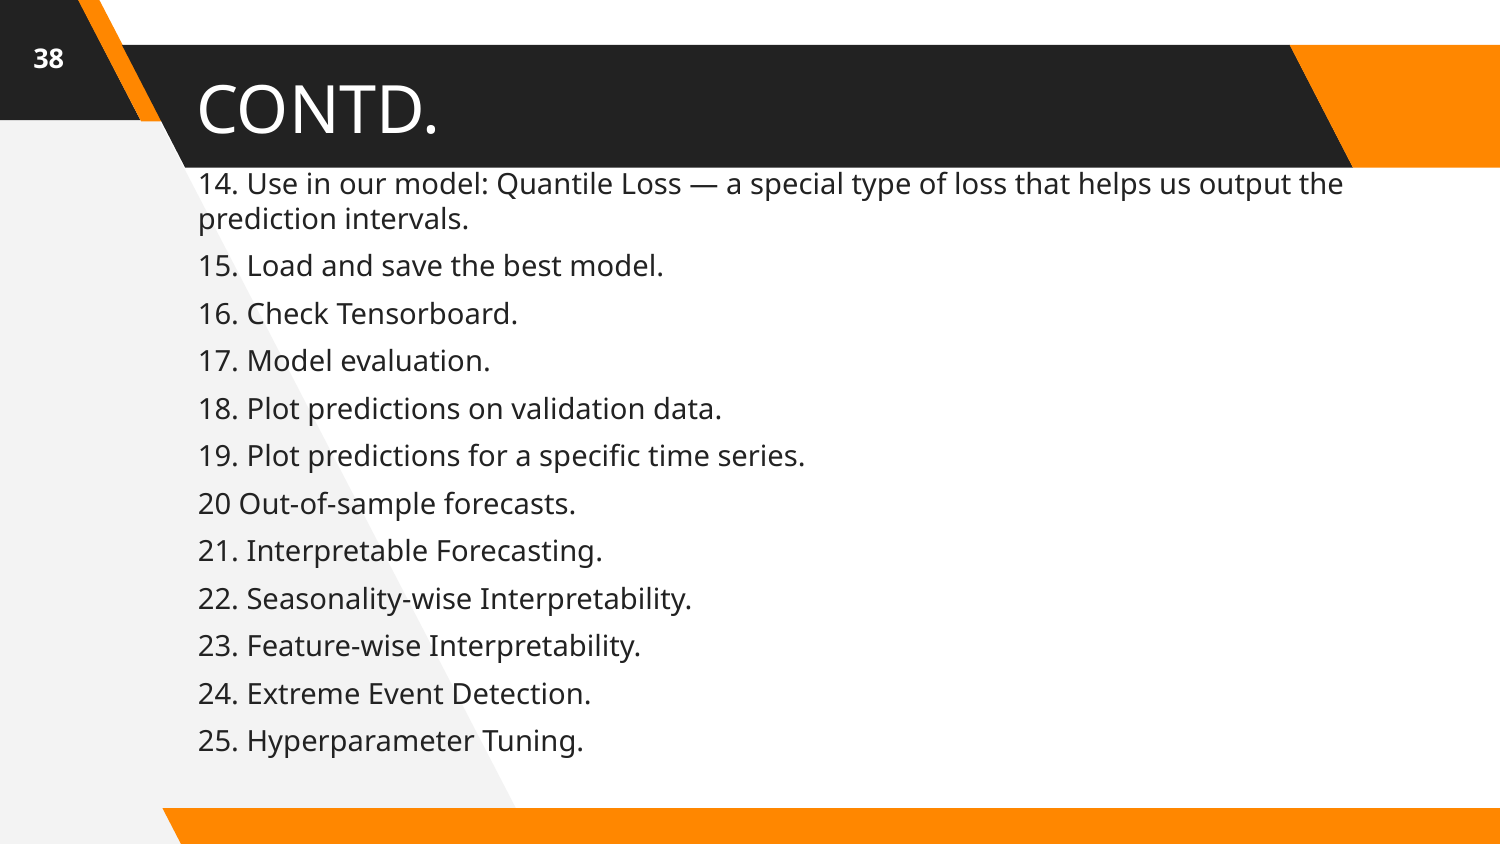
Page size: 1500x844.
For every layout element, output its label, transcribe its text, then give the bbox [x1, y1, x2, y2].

list 14. Use in our model: Quantile Loss — a special type of loss that helps us output the prediction intervals. 15. Load and save the best model. 16. Check Tensorboard. 17. Model evaluation. 18. Plot predictions on validation data. 19. Plot predictions for a specific time series. 20 Out-of-sample forecasts. 21. Interpretable Forecasting. 22. Seasonality-wise Interpretability. 23. Feature-wise Interpretability. 24. Extreme Event Detection. 25. Hyperparameter Tuning. [183, 150, 1414, 788]
slide_number 38 [0, 0, 98, 121]
title CONTD. [181, 45, 1285, 169]
